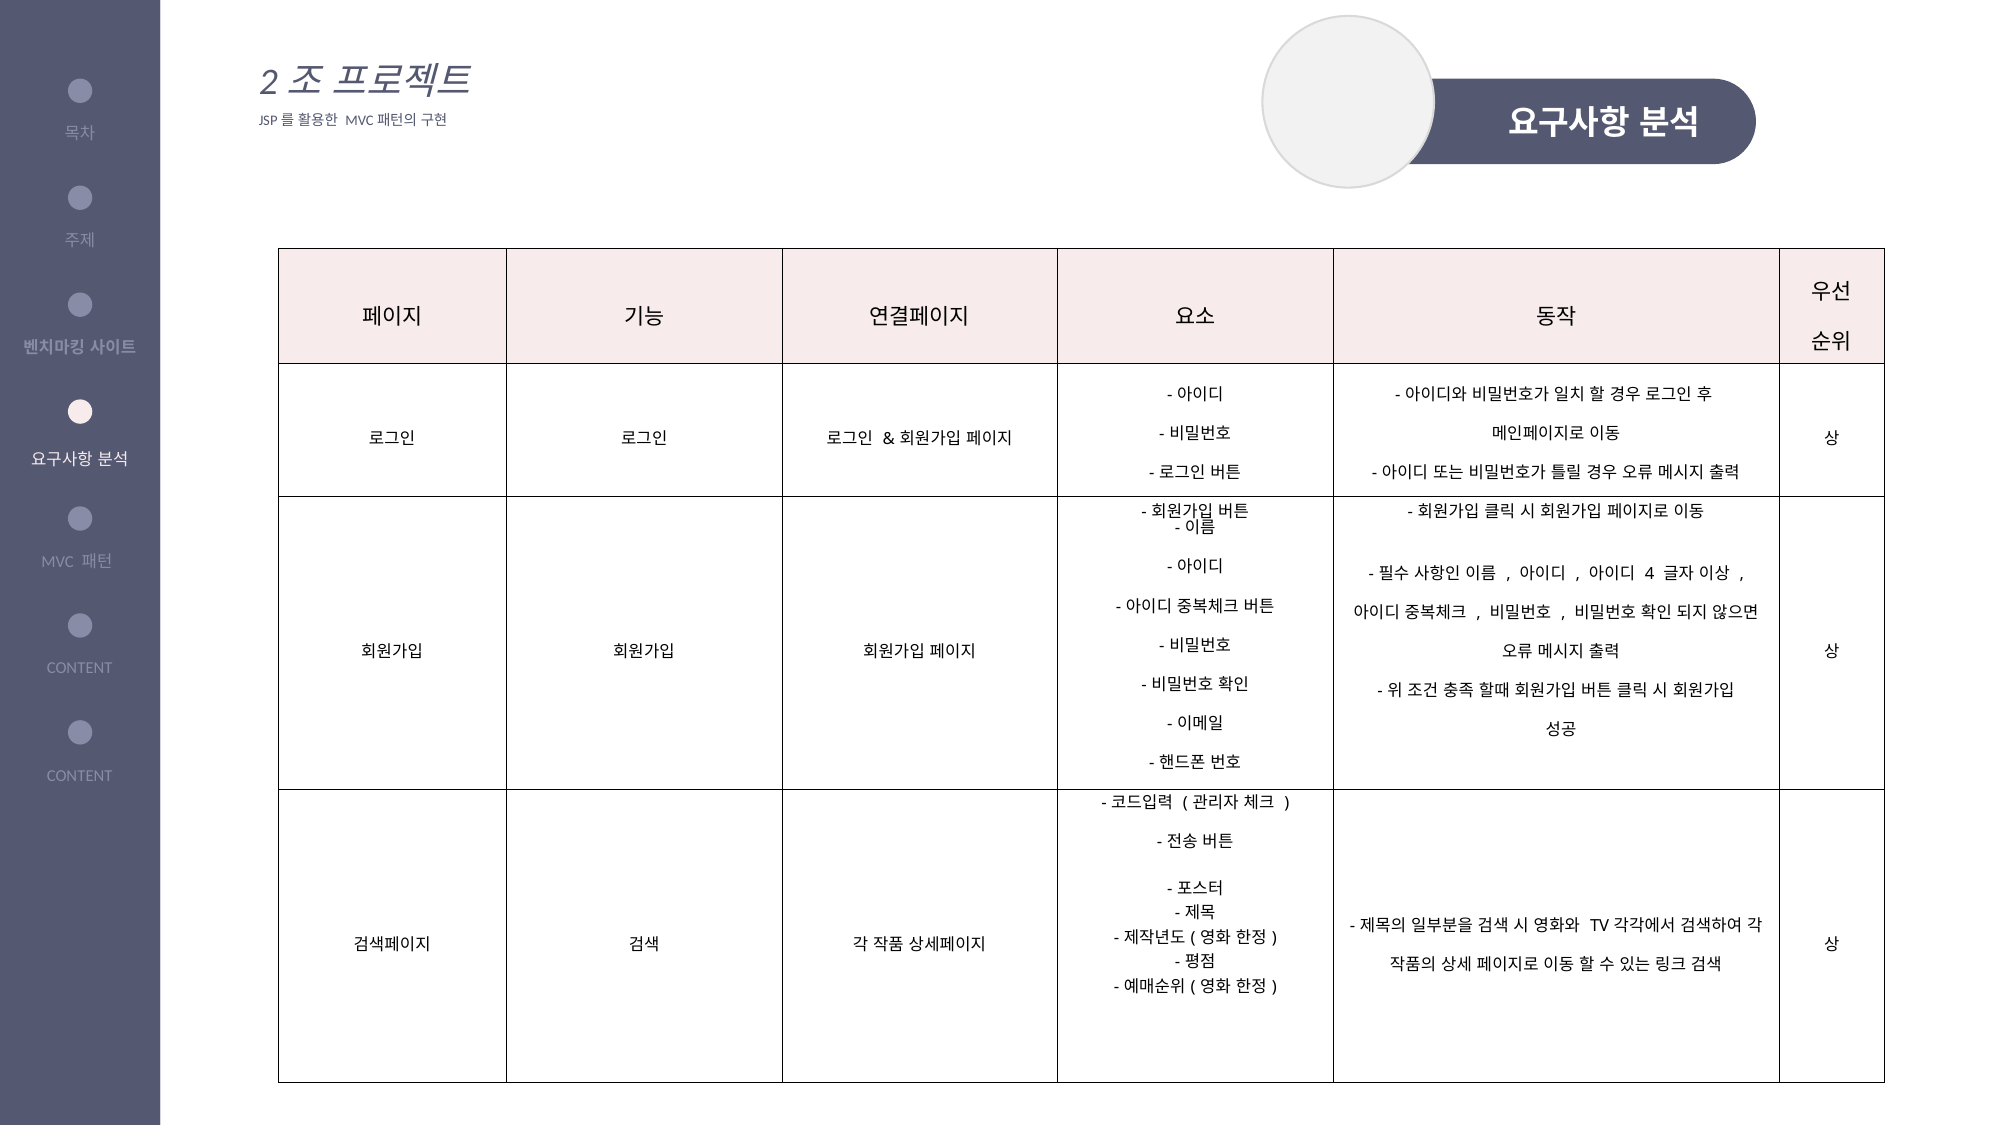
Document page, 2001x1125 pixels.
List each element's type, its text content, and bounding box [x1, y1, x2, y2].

table_header 요소 [1058, 249, 1333, 363]
table_cell -이름 -아이디 -아이디 중복체크 버튼 -비밀번호 -비밀번호 확인 -이메일 -핸드폰 번호 -코드입력 (관리자 체크 ) -전송 버튼 [1058, 497, 1333, 789]
table_header 동작 [1334, 249, 1779, 363]
table_cell 로그인 &회원가입 페이지 [783, 364, 1057, 496]
table_cell 검색 [507, 790, 782, 1082]
table_header 기능 [507, 249, 782, 363]
text_box 2조 프로젝트 JSP를 활용한 MVC패턴의 구현 [243, 26, 1150, 136]
table_cell 상 [1780, 790, 1884, 1082]
table_cell 상 [1780, 364, 1884, 496]
table_cell 로그인 [279, 364, 506, 496]
table_cell 회원가입 페이지 [783, 497, 1057, 789]
table_cell -아이디 -비밀번호 -로그인 버튼 -회원가입 버튼 [1058, 364, 1333, 496]
table_header 페이지 [279, 249, 506, 363]
table_cell -제목의 일부분을 검색 시 영화와 TV각각에서 검색하여 각 작품의 상세 페이지로 이동 할 수 있는 링크 검색 [1334, 790, 1779, 1082]
table_cell -포스터 -제목 -제작년도(영화 한정) -평점 -예매순위(영화 한정) [1058, 790, 1333, 1082]
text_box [0, 0, 161, 1125]
text_box [1261, 14, 1436, 189]
table_cell 회원가입 [507, 497, 782, 789]
table_cell -아이디와 비밀번호가 일치 할 경우 로그인 후 메인페이지로 이동 -아이디 또는 비밀번호가 틀릴 경우 오류 메시지 출력 -회원가입 클릭 시 회원가입 페이지로 이동 [1334, 364, 1779, 496]
text_box 요구사항 분석 [1408, 77, 1758, 166]
table_cell 상 [1780, 497, 1884, 789]
table_cell 회원가입 [279, 497, 506, 789]
table_cell 로그인 [507, 364, 782, 496]
table_header 우선 순위 [1780, 249, 1884, 363]
table_header 연결페이지 [783, 249, 1057, 363]
table_cell 각 작품 상세페이지 [783, 790, 1057, 1082]
table_cell -필수 사항인 이름 , 아이디 , 아이디 4 글자 이상 , 아이디 중복체크 , 비밀번호 , 비밀번호 확인 되지 않으면 오류 메시지 출력 -위 조건 충족 할때 회원가입 버튼 클릭 시 회원가입 성공 [1334, 497, 1779, 789]
table_cell 검색페이지 [279, 790, 506, 1082]
